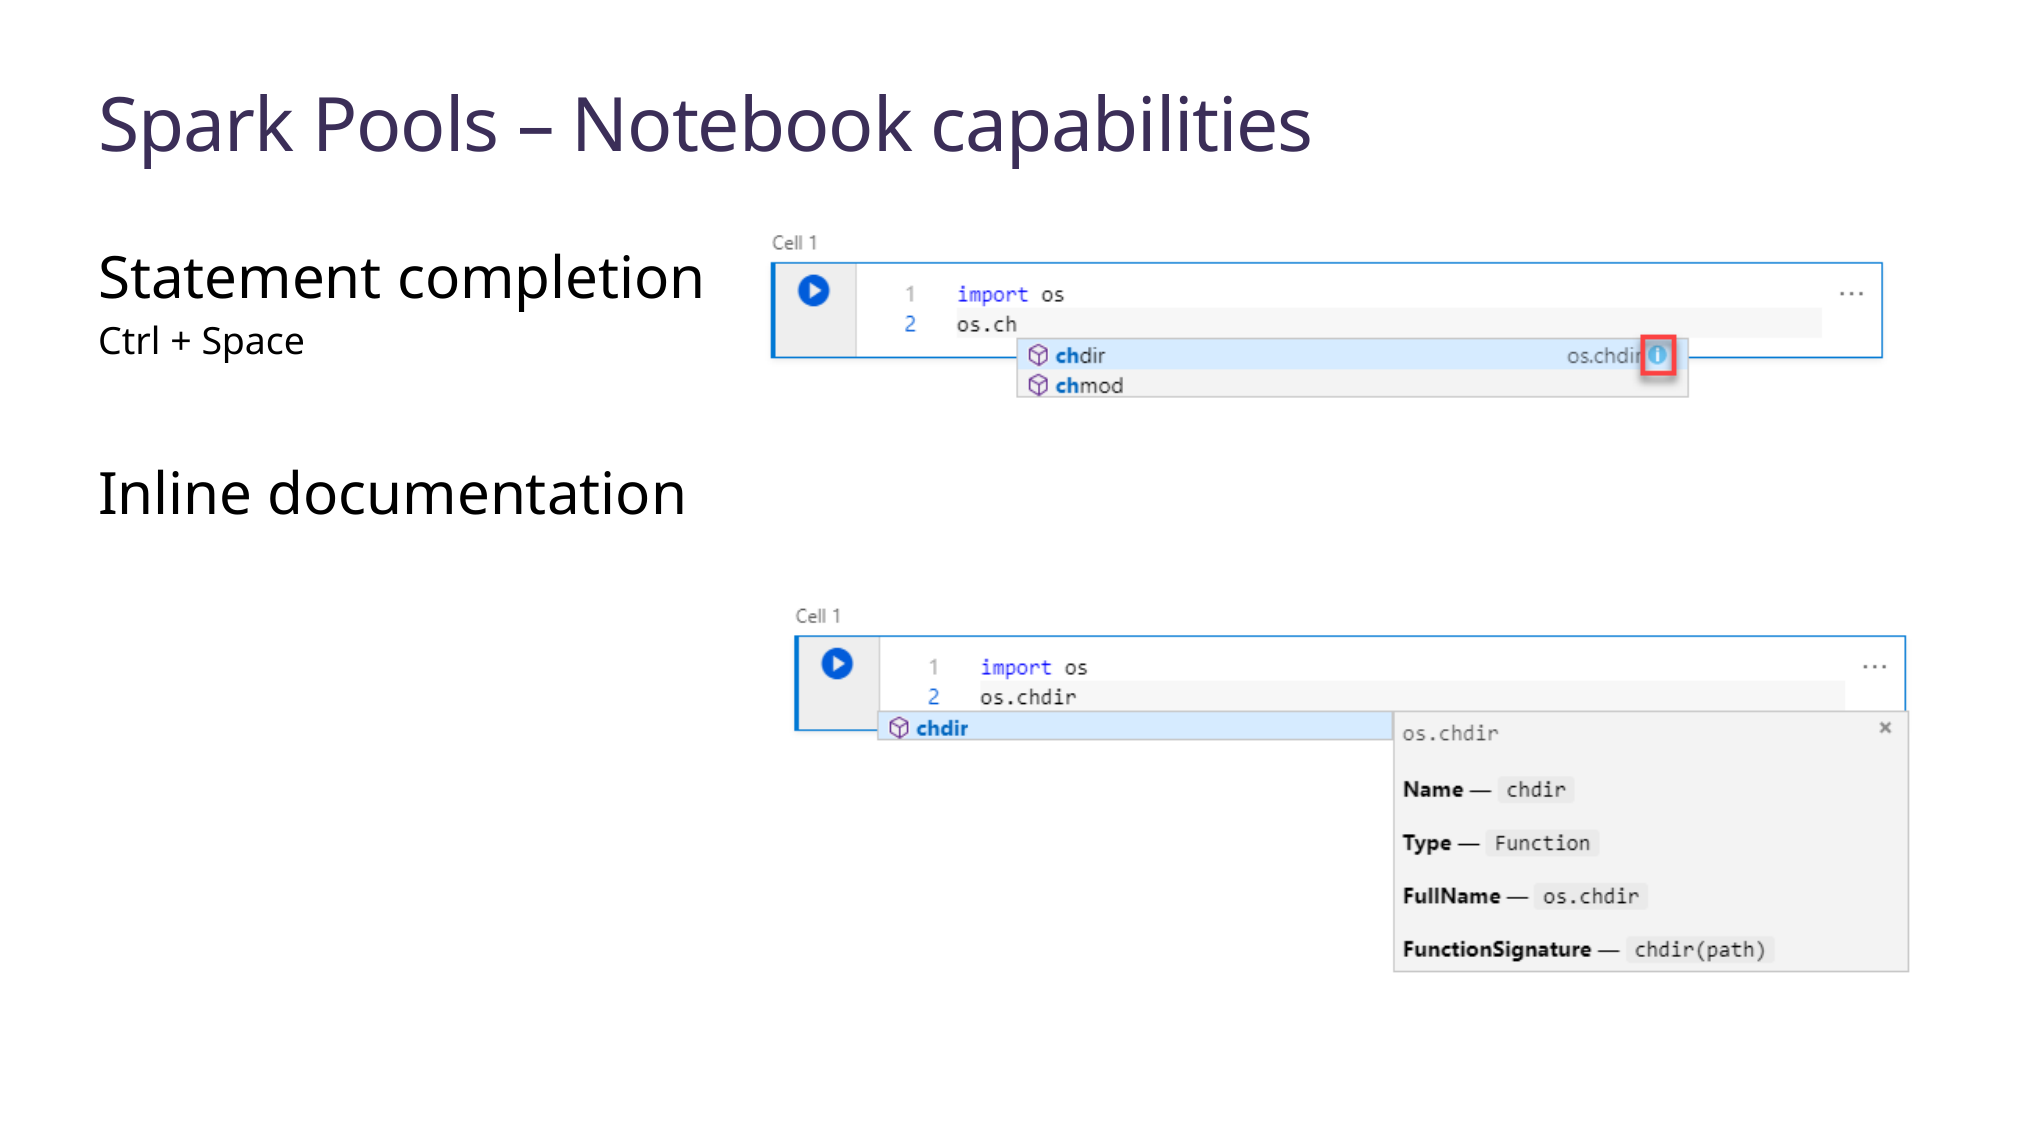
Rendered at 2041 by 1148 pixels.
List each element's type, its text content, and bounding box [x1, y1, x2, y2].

picture [782, 598, 1922, 982]
title Spark Pools – Notebook capabilities [98, 76, 1943, 168]
list Statement completion Ctrl + Space Inline documentation [98, 240, 1942, 875]
picture [757, 223, 1891, 420]
